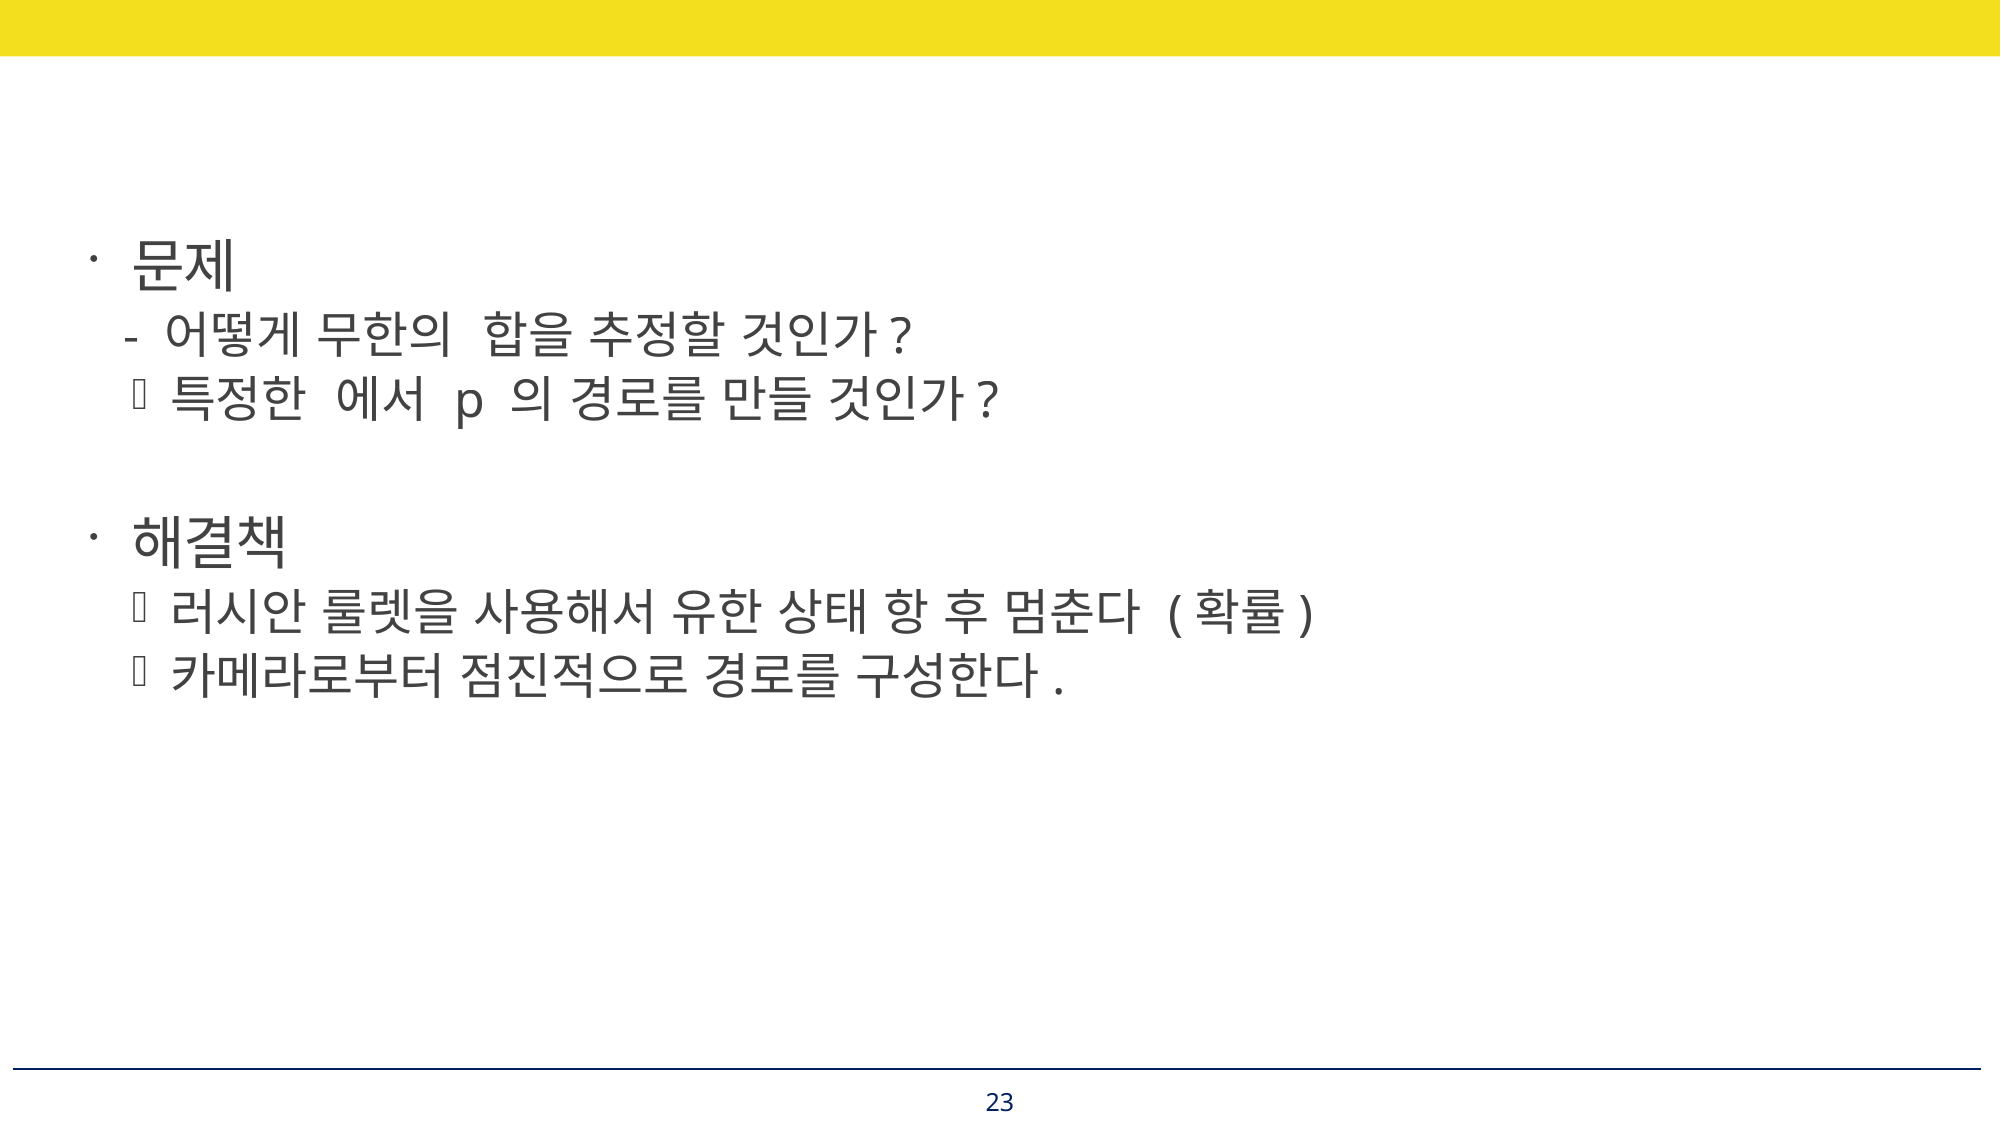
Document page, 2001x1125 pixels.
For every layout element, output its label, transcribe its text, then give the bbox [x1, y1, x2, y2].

slide_number 23 [916, 1078, 1084, 1125]
